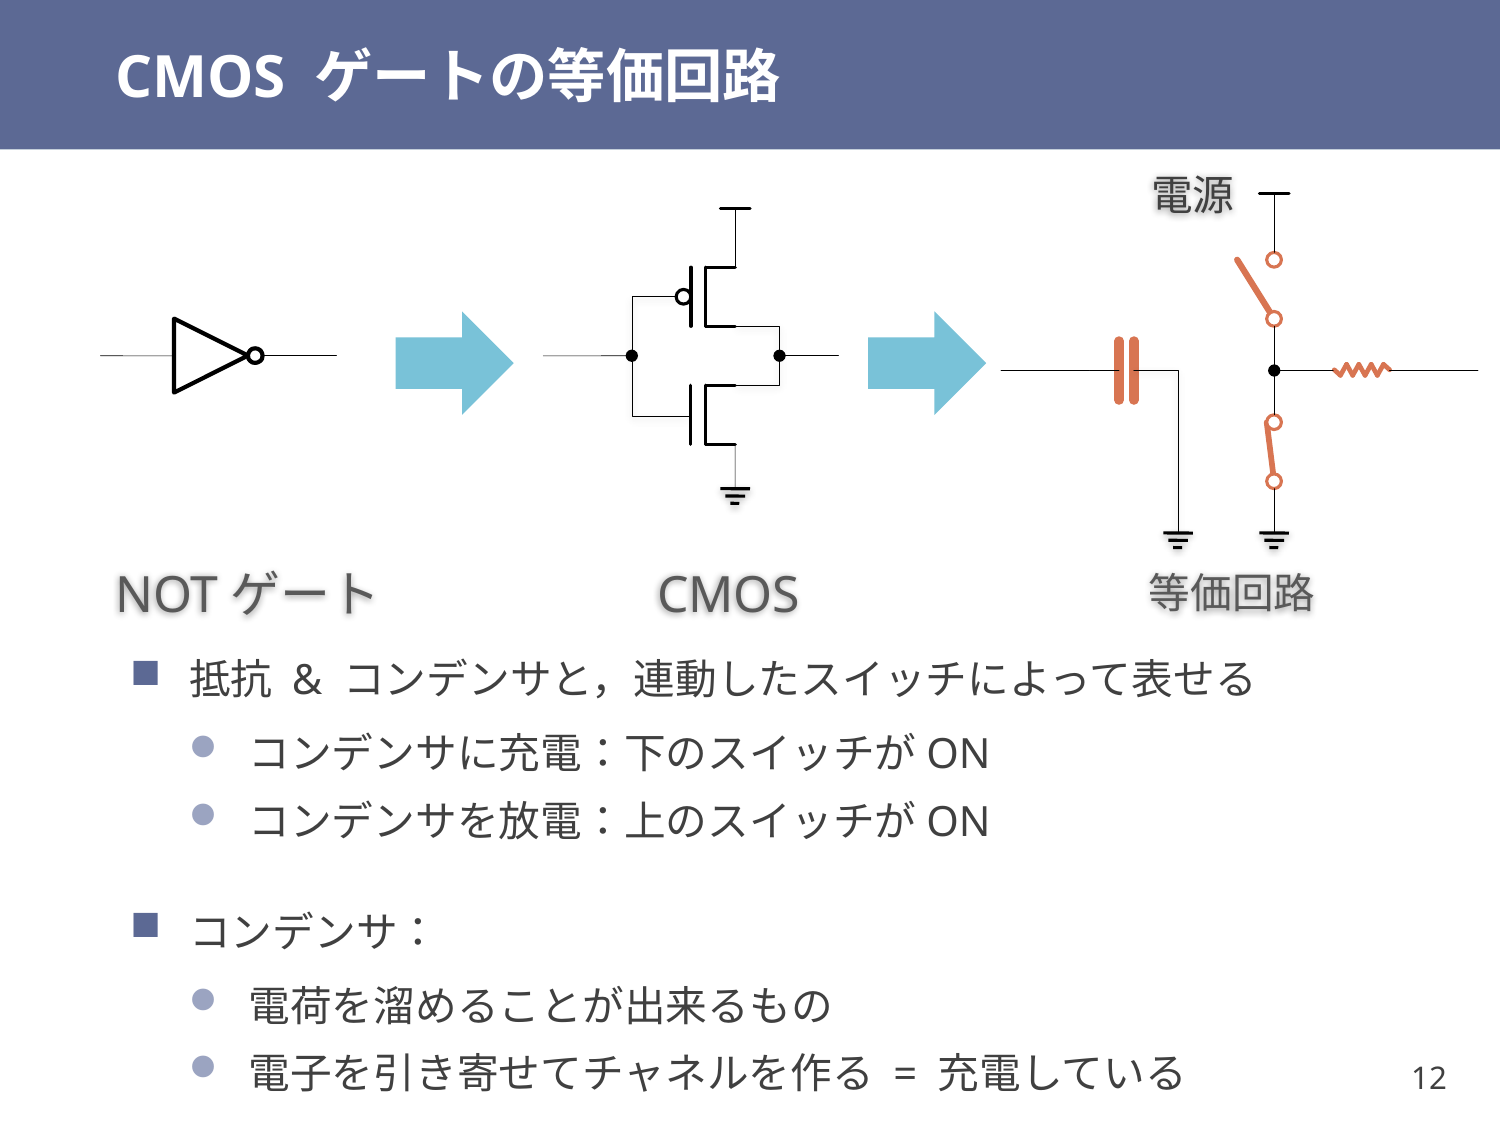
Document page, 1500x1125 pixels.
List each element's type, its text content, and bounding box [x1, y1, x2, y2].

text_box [720, 488, 751, 504]
text_box [865, 309, 989, 417]
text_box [1259, 193, 1290, 253]
picture [159, 296, 278, 416]
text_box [1163, 532, 1194, 548]
text_box [1139, 368, 1180, 529]
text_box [690, 385, 736, 445]
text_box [720, 207, 751, 268]
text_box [675, 266, 736, 327]
text_box NOTゲート [188, 532, 308, 652]
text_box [1356, 341, 1368, 398]
text_box CMOS [675, 532, 795, 652]
text_box 等価回路 [1133, 532, 1253, 652]
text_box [727, 333, 788, 379]
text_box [1236, 252, 1282, 327]
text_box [600, 327, 721, 386]
list 抵抗 & コンデンサと，連動したスイッチによって表せる コンデンサに充電：下のスイッチがON コンデンサを放電：上のスイッチがON コンデンサ： 電荷を溜めることが出来るもの 電子を引き寄せてチャネルを作る = 充電している [114, 754, 1471, 991]
text_box [393, 309, 516, 417]
title CMOS ゲートの等価回路 [100, 0, 1500, 150]
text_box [1118, 340, 1135, 401]
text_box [1259, 532, 1290, 548]
text_box 電源 [1133, 134, 1253, 253]
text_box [1266, 414, 1282, 489]
